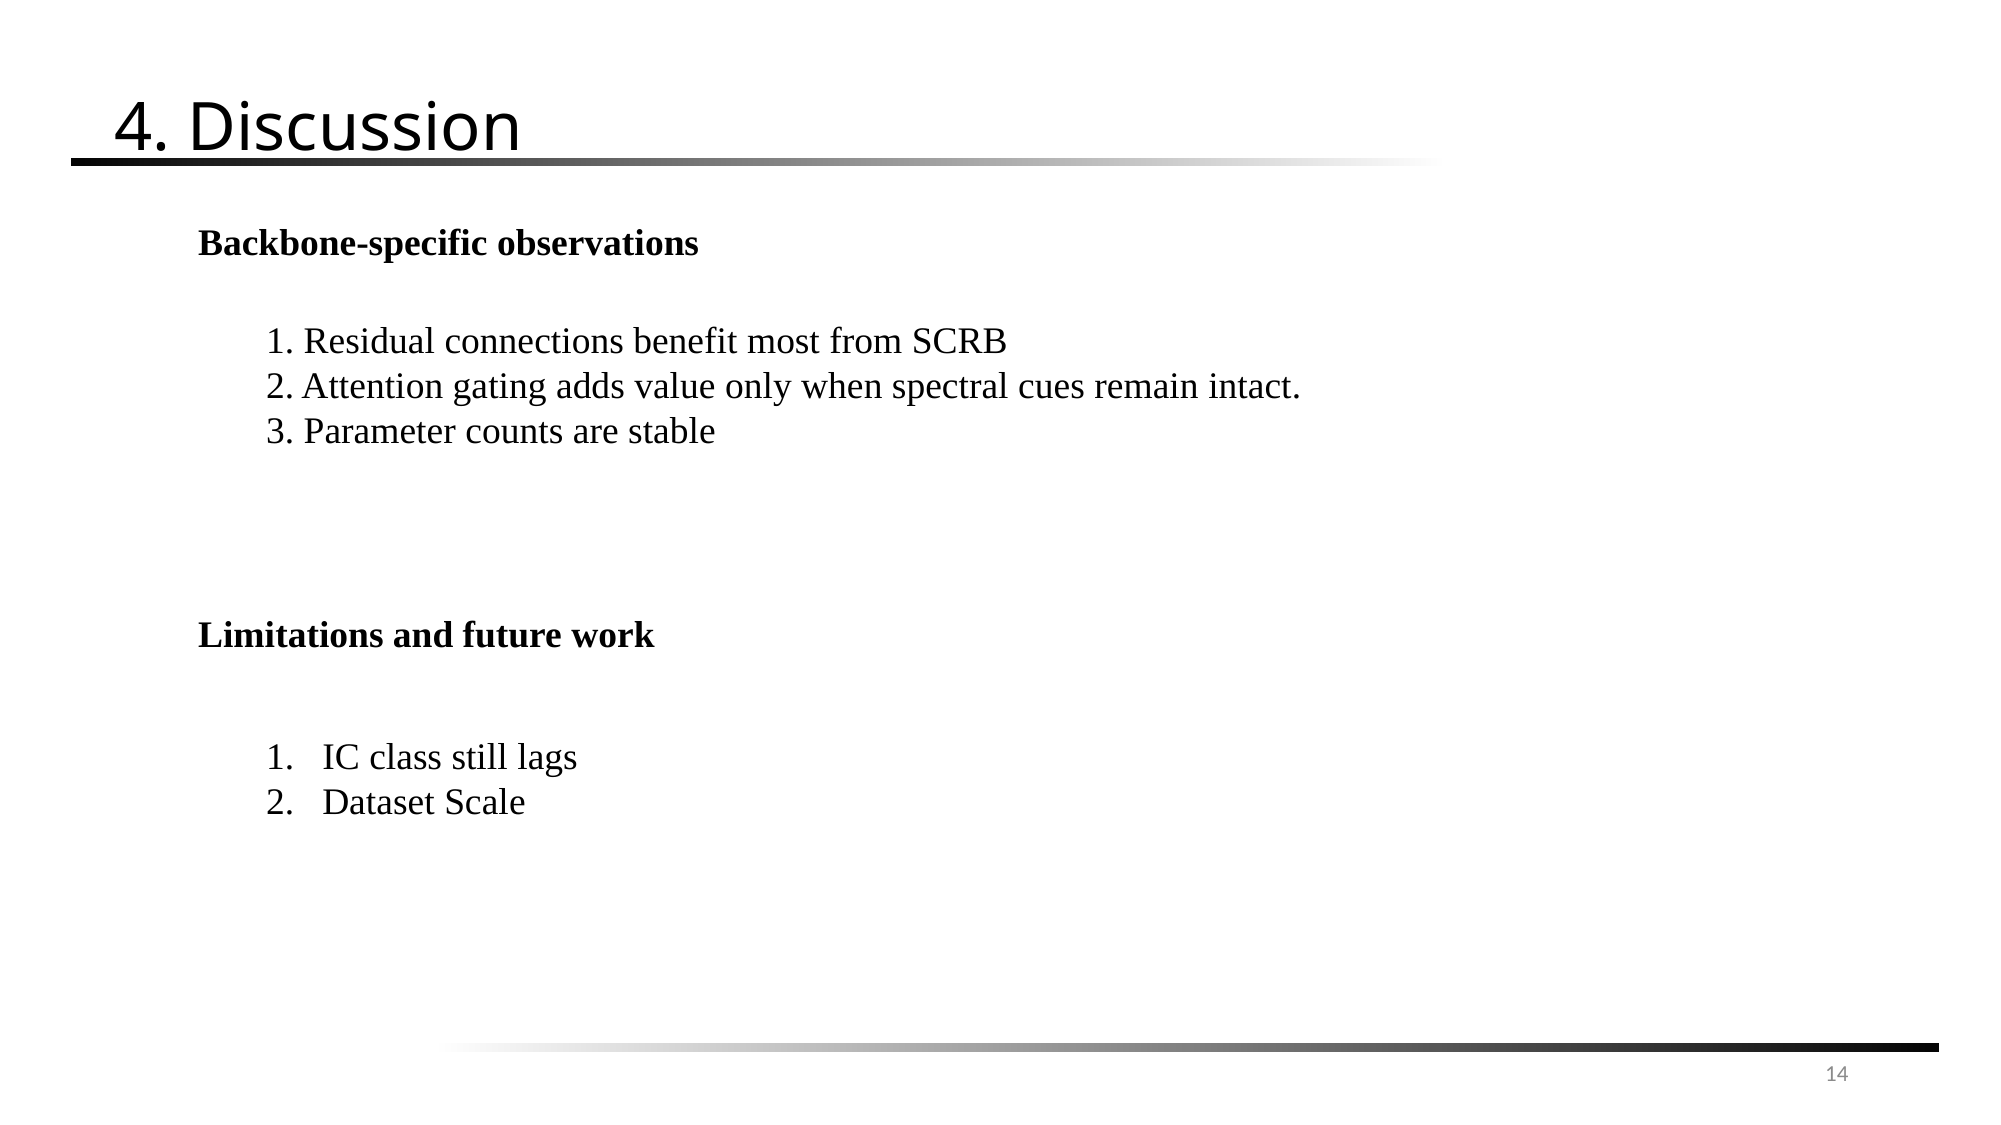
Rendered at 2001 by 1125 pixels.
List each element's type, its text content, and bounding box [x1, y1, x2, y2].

text_box Limitations and future work [183, 602, 1184, 662]
slide_number 14 [1413, 1042, 1864, 1103]
text_box Backbone-specific observations [183, 210, 1184, 271]
text_box IC class still lags Dataset Scale [251, 724, 1251, 830]
text_box 1. Residual connections benefit most from SCRB 2. Attention gating adds value only when spectral cues remain intact. 3. Parameter counts are stable [251, 309, 1377, 459]
text_box 4. Discussion [99, 84, 1706, 173]
